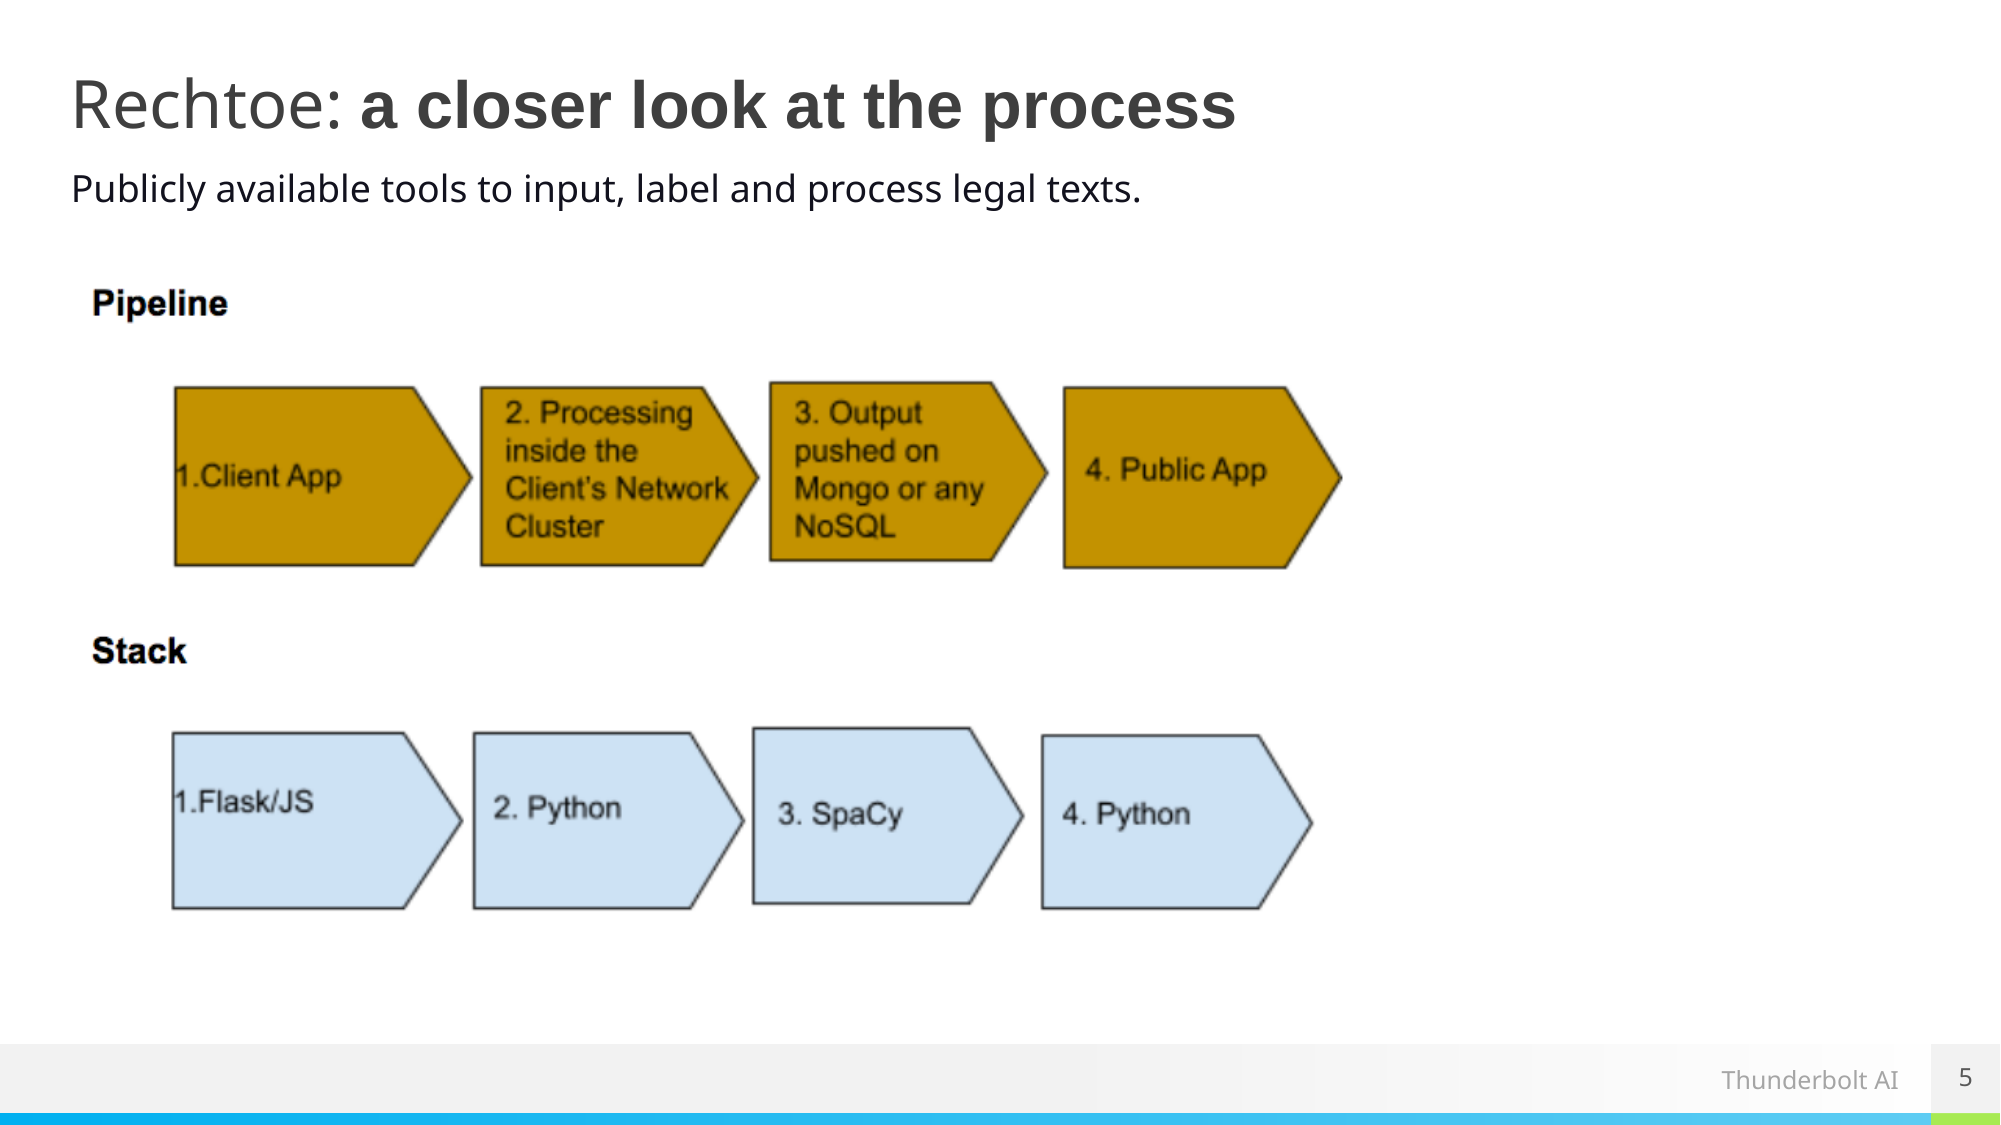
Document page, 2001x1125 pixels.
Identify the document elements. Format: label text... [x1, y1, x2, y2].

title Rechtoe: a closer look at the process [70, 70, 1932, 142]
slide_number ‹#› [1931, 1044, 2000, 1114]
list Publicly available tools to input, label and process legal texts. [70, 165, 1932, 225]
picture [70, 247, 1364, 966]
